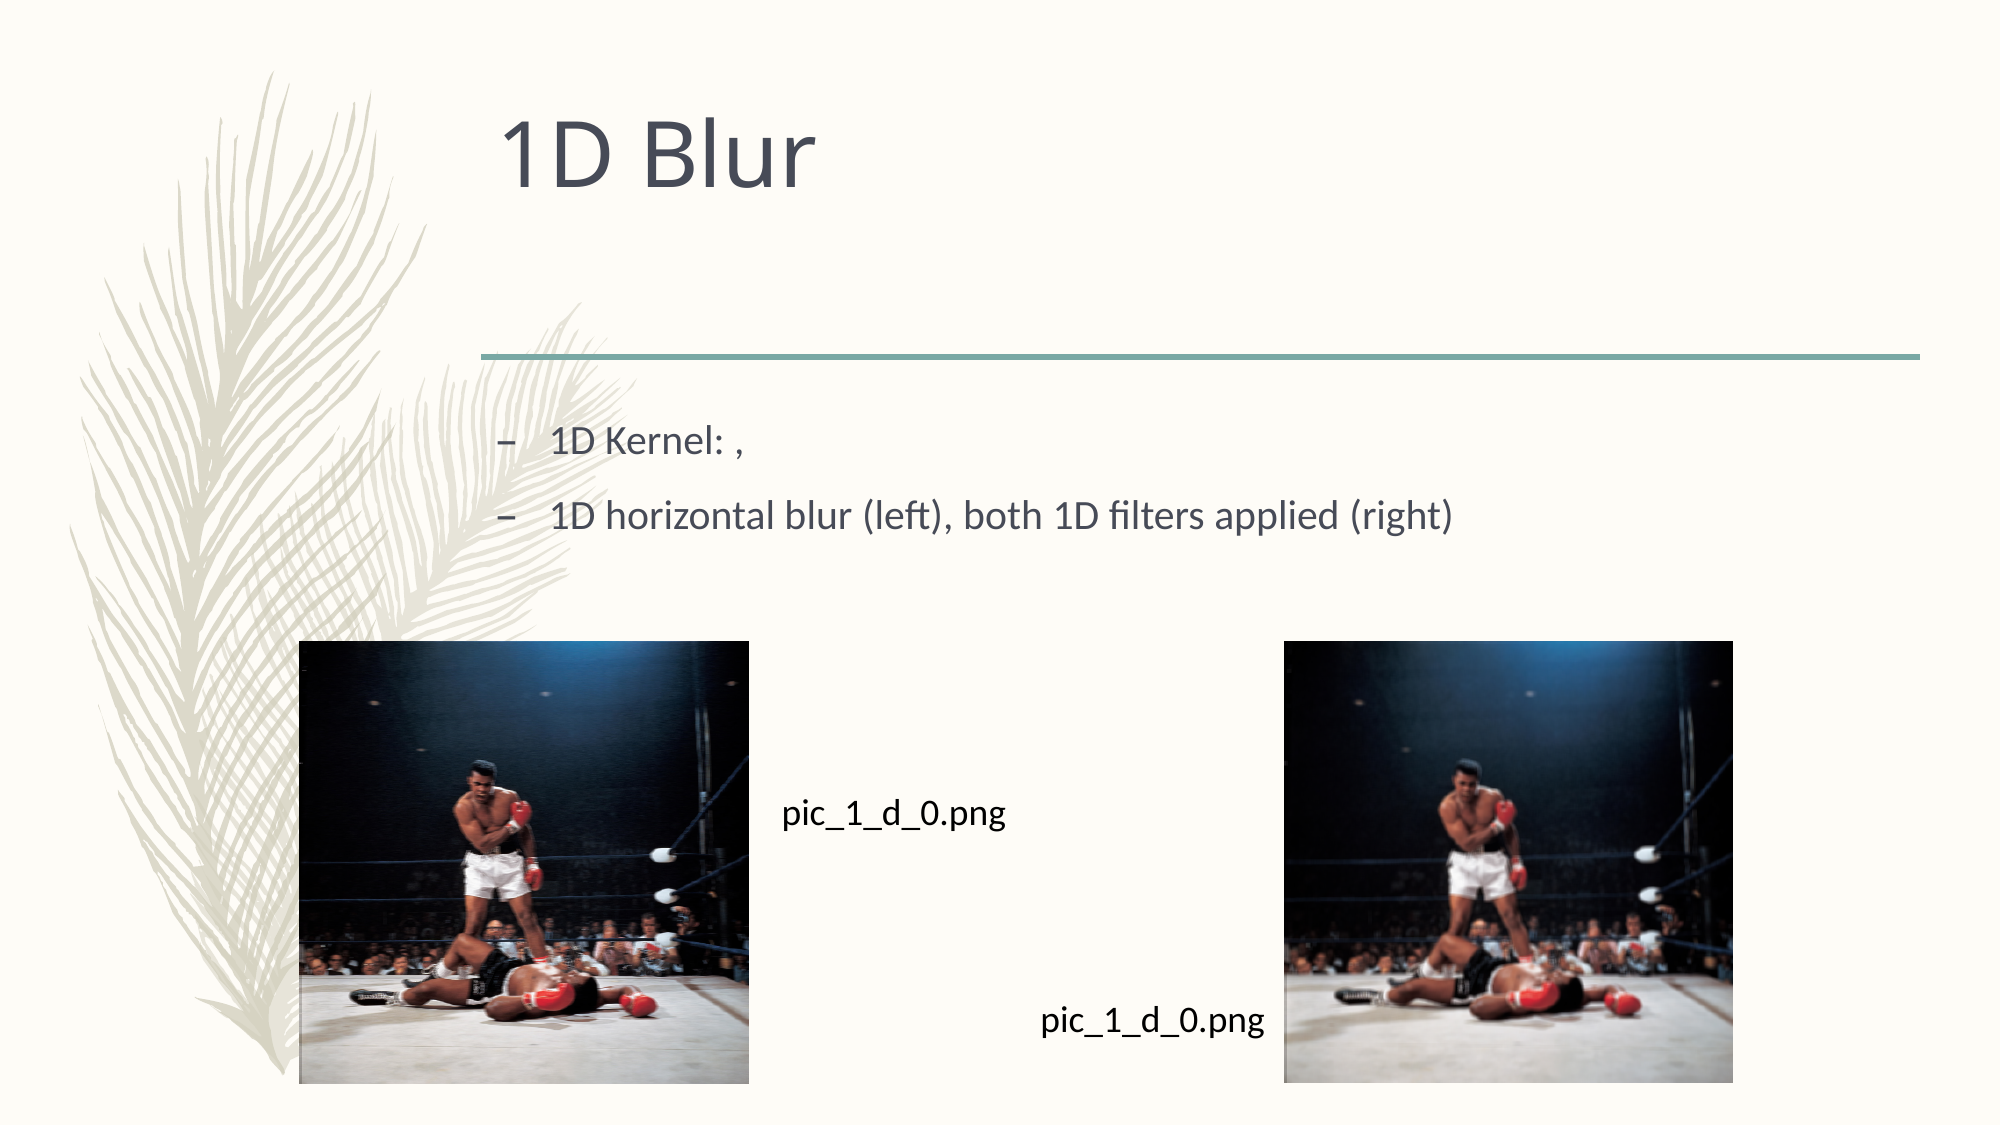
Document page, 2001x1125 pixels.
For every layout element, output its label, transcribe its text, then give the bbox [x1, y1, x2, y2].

picture [299, 640, 749, 1084]
picture [1284, 640, 1733, 1083]
text_box pic_1_d_0.png [766, 780, 1221, 840]
text_box pic_1_d_0.png [1025, 987, 1284, 1047]
title 1D Blur [481, 93, 1920, 350]
